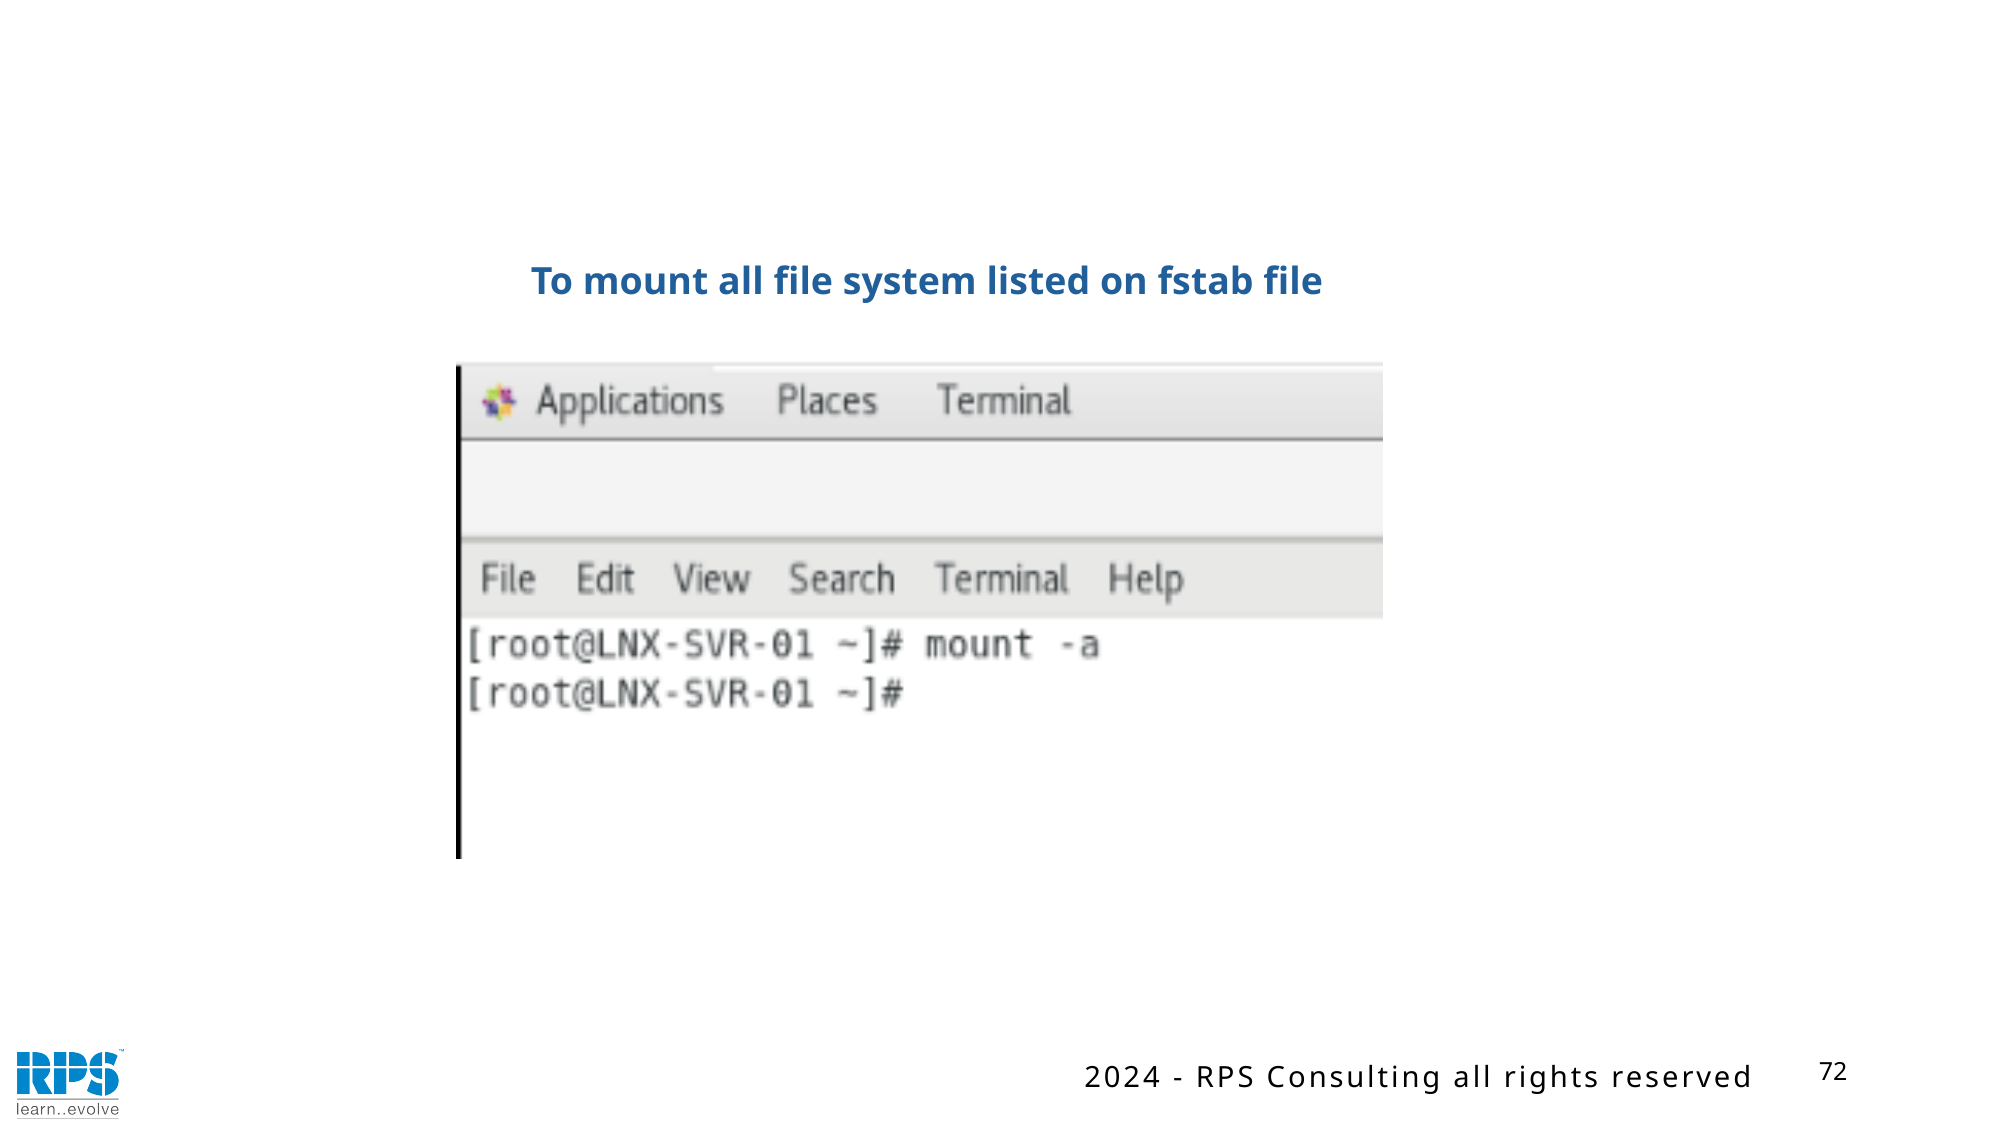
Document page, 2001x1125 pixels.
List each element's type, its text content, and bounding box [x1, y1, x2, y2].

text_box 2024 - RPS Consulting all rights reserved [725, 1052, 1412, 1094]
picture [456, 350, 1383, 859]
picture [17, 1048, 125, 1120]
slide_number 72 [1412, 1042, 1863, 1103]
text_box To mount all file system listed on fstab file [515, 249, 1414, 310]
